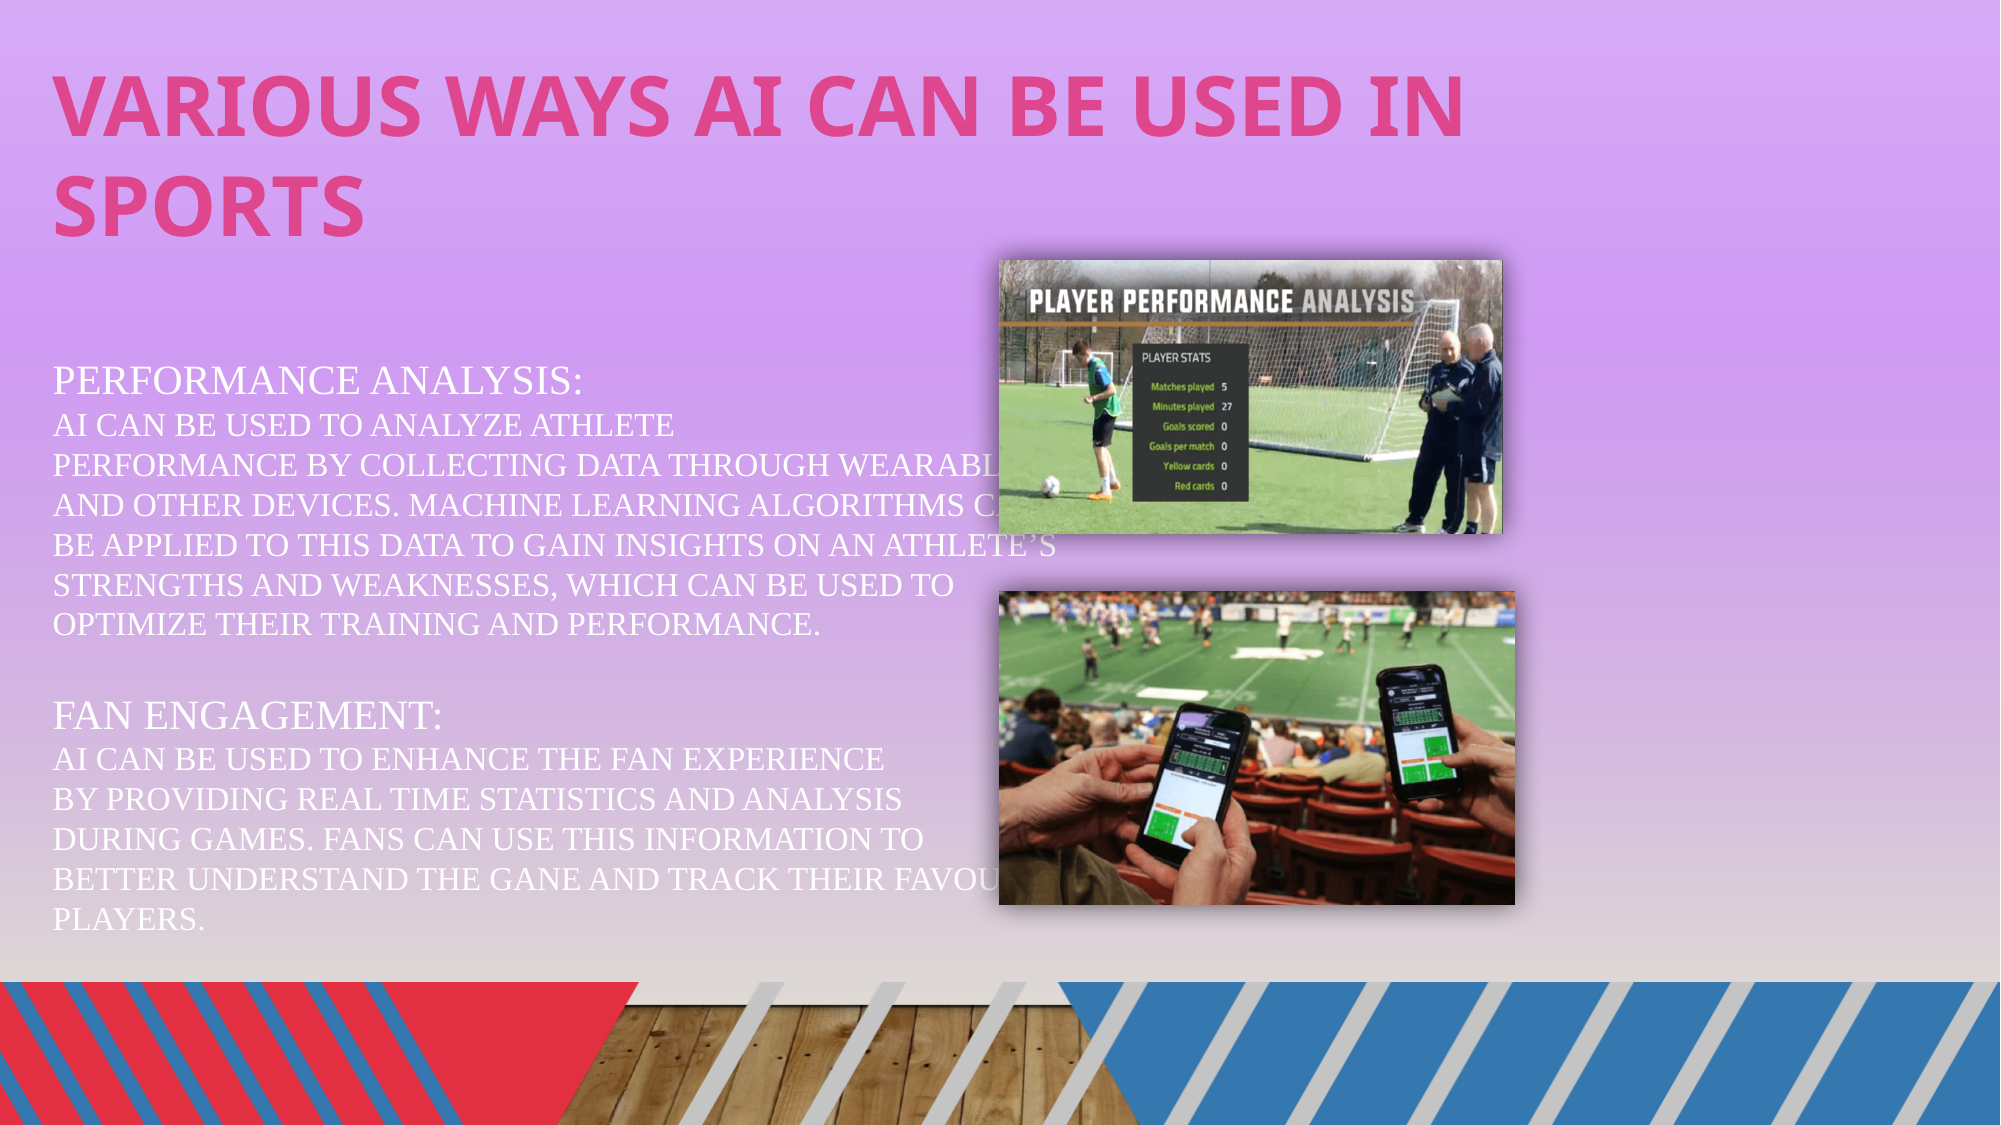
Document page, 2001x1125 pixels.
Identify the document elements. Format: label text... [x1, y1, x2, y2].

picture [999, 260, 1503, 534]
title Various ways AI can be used in Sports Performance Analysis: AI can be used to analyze athlete performance by collecting data through wearable sensors and other devices. Machine learning algorithms can then be applied to this data to gain insights on an athlete’s strengths and weaknesses, which can be used to optimize their training and performance. Fan Engagement: AI can be used to enhance the fan experience by providing real time statistics and analysis during games. Fans can use this information to better understand the gane and track their favourite players. [37, 45, 1776, 152]
picture [0, 982, 2000, 1125]
picture [999, 591, 1516, 905]
